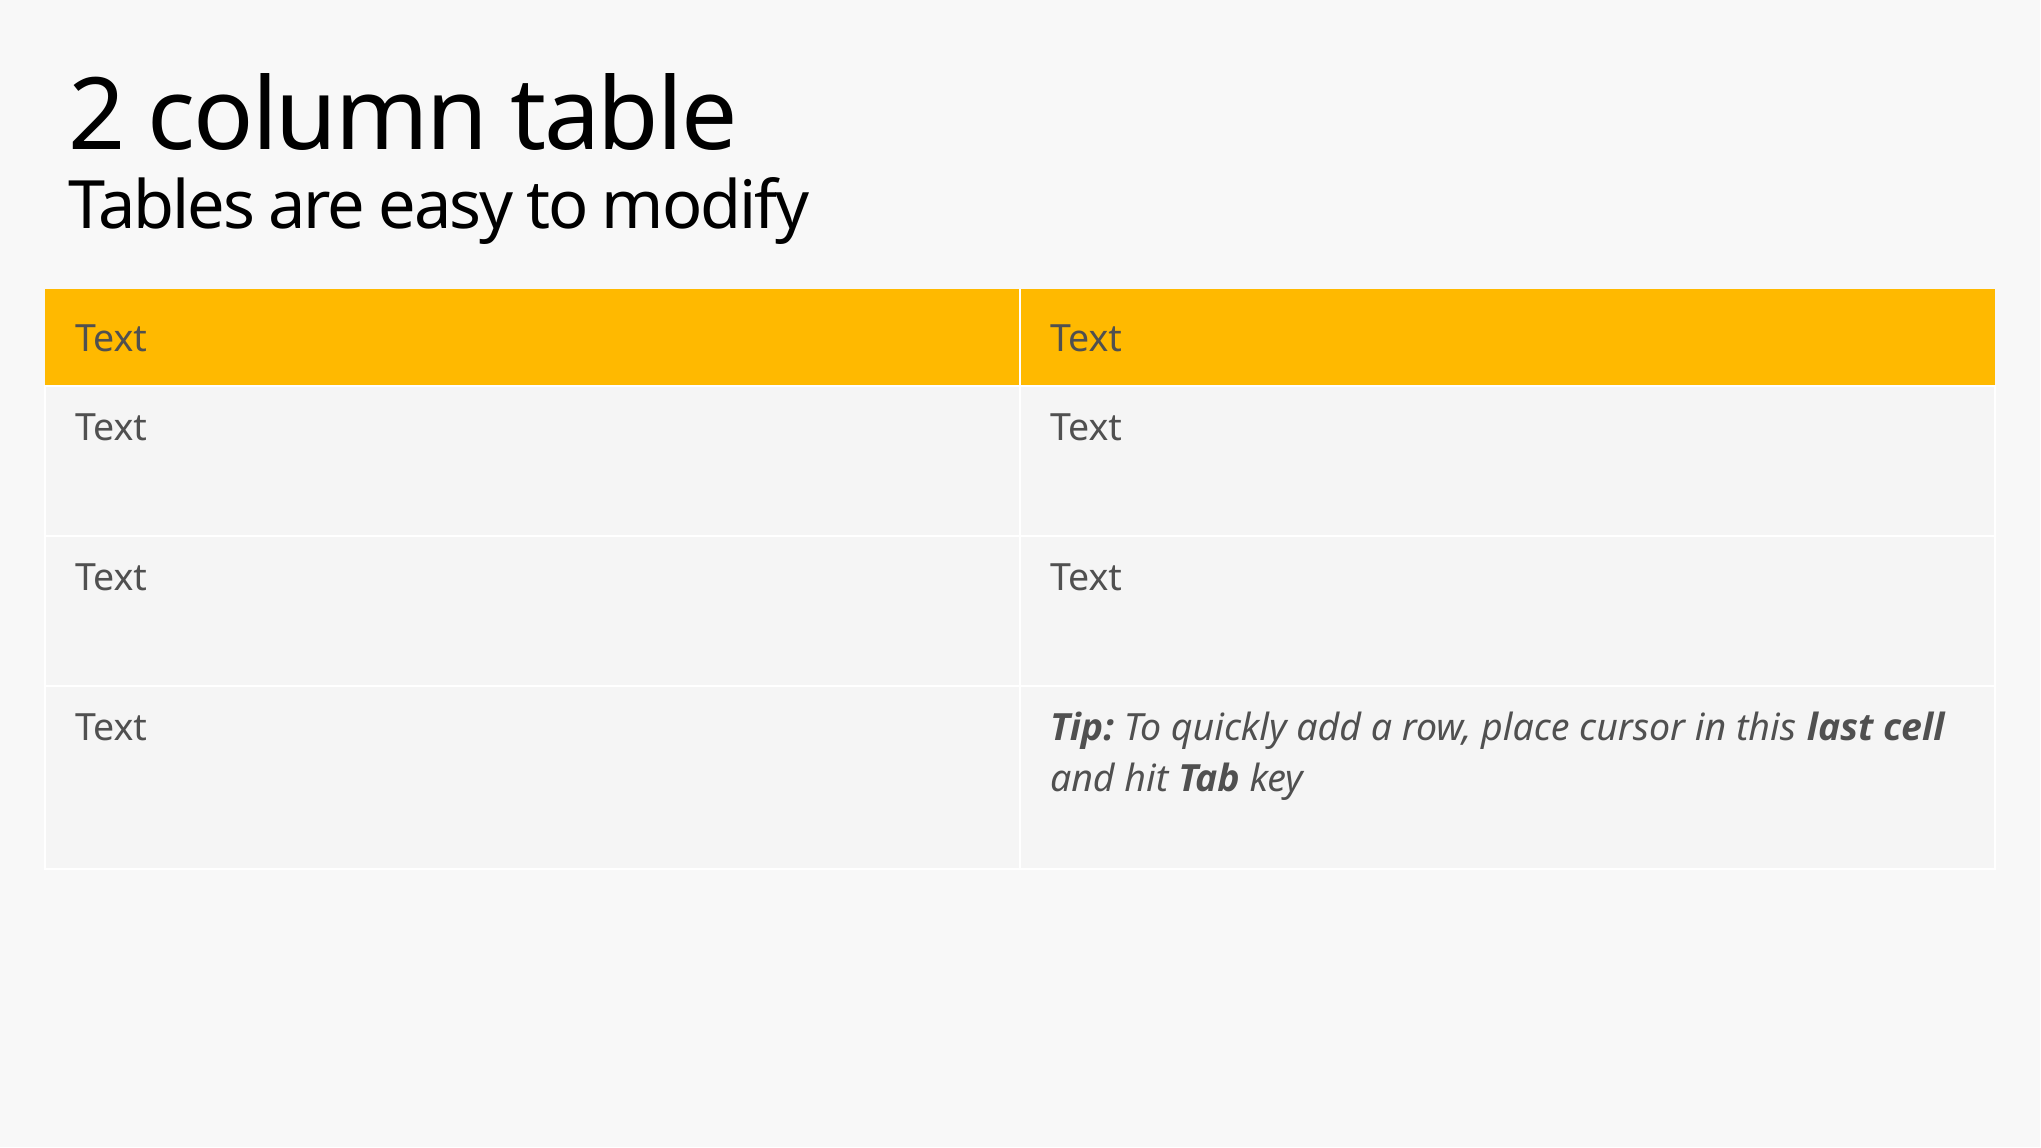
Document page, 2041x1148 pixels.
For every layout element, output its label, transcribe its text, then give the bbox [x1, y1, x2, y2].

table_header Text [1021, 289, 1995, 385]
table_cell Text [1021, 387, 1994, 535]
table_cell Tip: To quickly add a row, place cursor in this last cell and hit Tab key [1021, 687, 1994, 868]
title 2 column table Tables are easy to modify [45, 48, 1996, 199]
table_header Text [45, 289, 1019, 385]
table_cell Text [1021, 537, 1994, 685]
table_cell Text [46, 537, 1019, 685]
table_cell Text [46, 687, 1019, 868]
table_cell Text [46, 387, 1019, 535]
